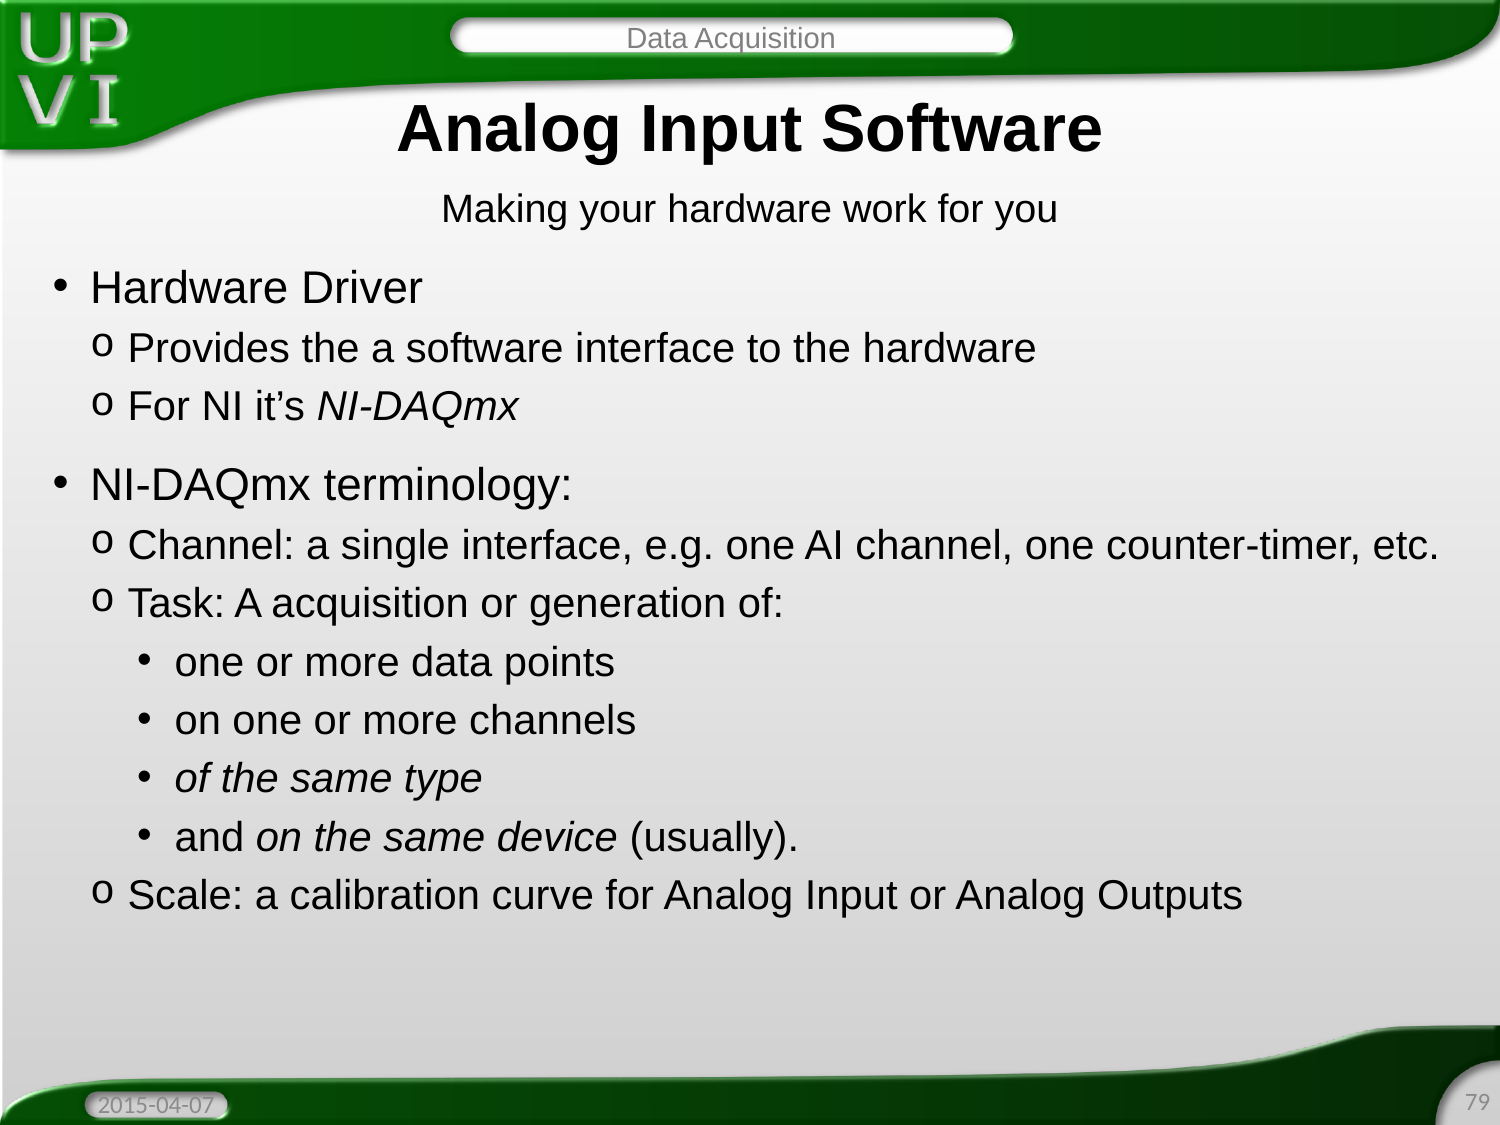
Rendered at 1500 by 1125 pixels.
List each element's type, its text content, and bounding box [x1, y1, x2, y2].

list Hardware Driver Provides the a software interface to the hardware For NI it’s NI-DAQmx NI-DAQmx terminology: Channel: a single interface, e.g. one AI channel, one counter-timer, etc. Task: A acquisition or generation of: one or more data points on one or more channels of the same type and on the same device (usually). Scale: a calibration curve for Analog Input or Analog Outputs [37, 249, 1463, 1013]
slide_number 79 [1155, 1069, 1500, 1125]
title Analog Input Software [75, 75, 1425, 174]
footer Data Acquisition [450, 6, 1013, 67]
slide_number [75, 1073, 238, 1125]
picture [0, 0, 1500, 1125]
text_box Making your hardware work for you [74, 174, 1425, 238]
